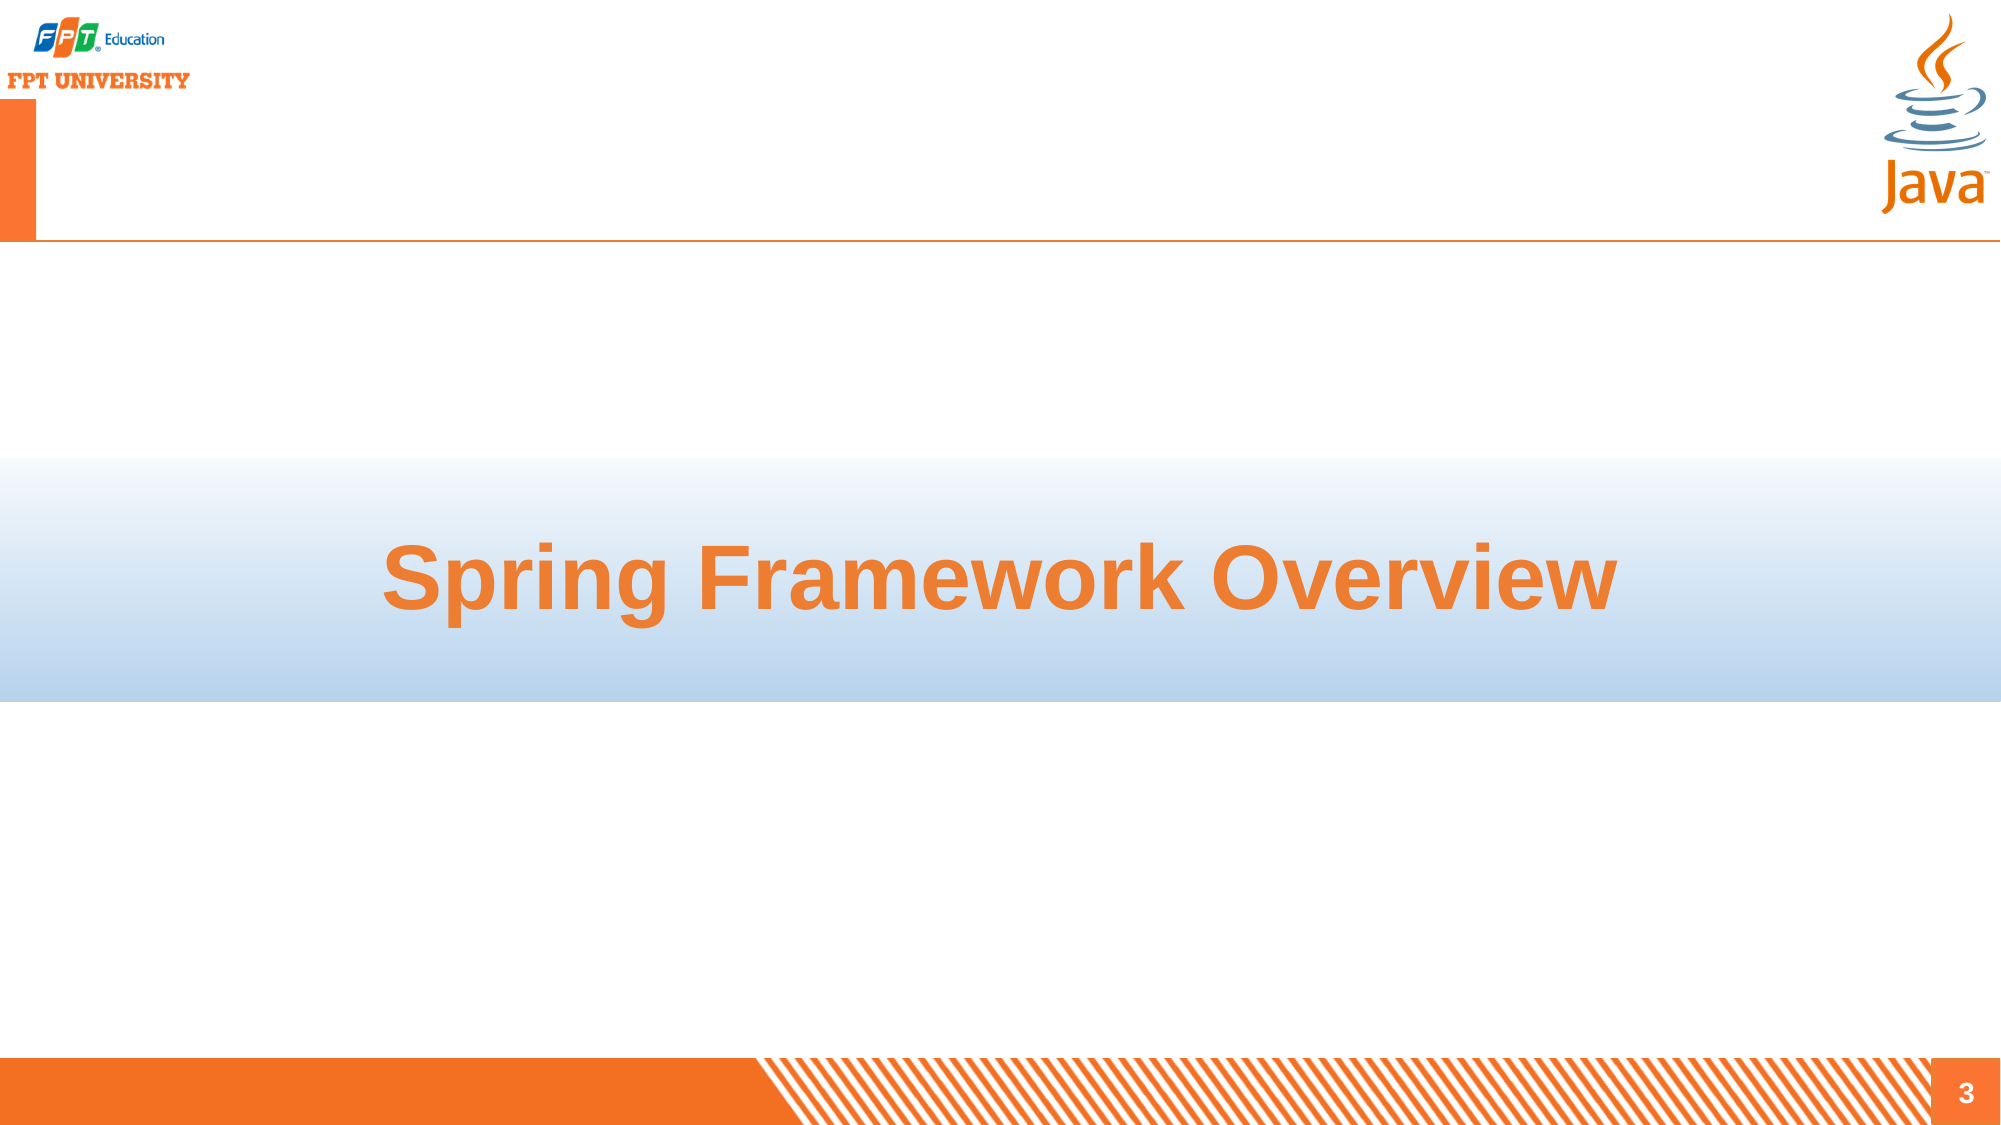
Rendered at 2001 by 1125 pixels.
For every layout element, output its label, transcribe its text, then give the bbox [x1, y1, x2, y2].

picture [0, 1058, 1934, 1125]
picture [0, 2, 197, 99]
picture [1868, 4, 2000, 226]
slide_number 3 [1933, 1059, 2000, 1124]
text_box Spring Framework Overview [0, 458, 2000, 702]
